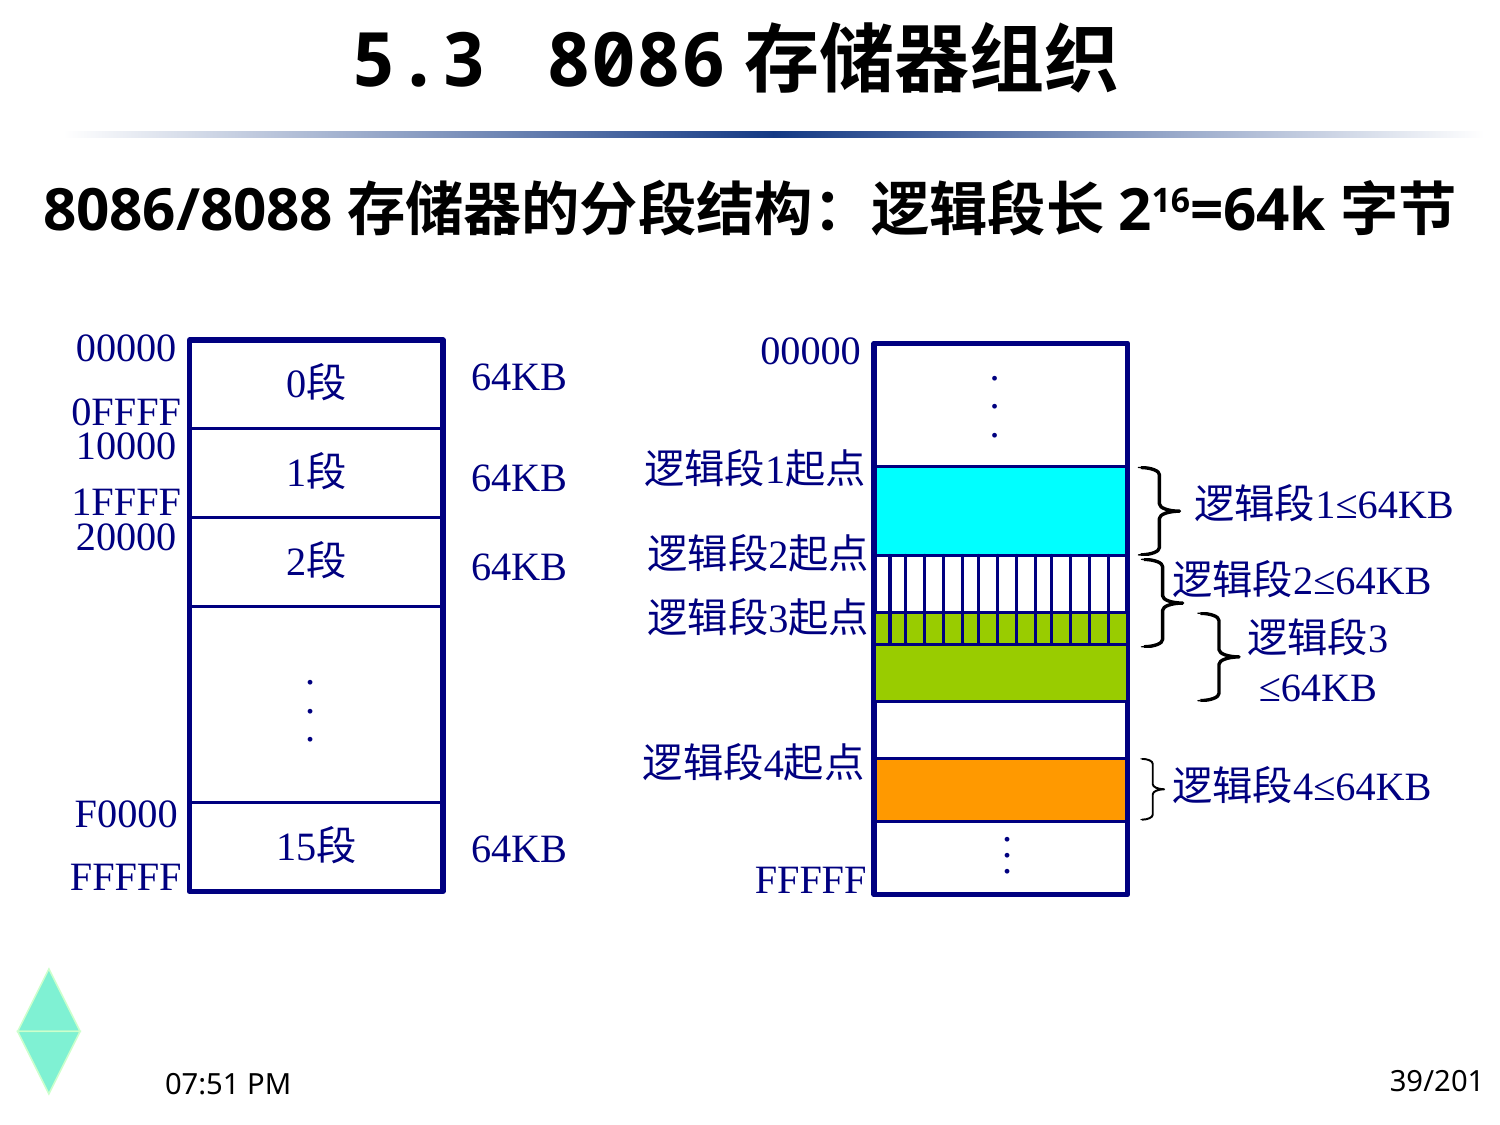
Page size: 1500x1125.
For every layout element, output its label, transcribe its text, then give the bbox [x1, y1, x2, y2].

text_box 5.3 8086存储器组织 [336, 11, 1152, 102]
slide_number 下午8时26分 [149, 1037, 463, 1113]
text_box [64, 314, 1460, 912]
text_box 8086/8088存储器的分段结构：逻辑段长216=64k字节 [28, 164, 1485, 250]
slide_number 39/201 [1186, 1034, 1500, 1111]
